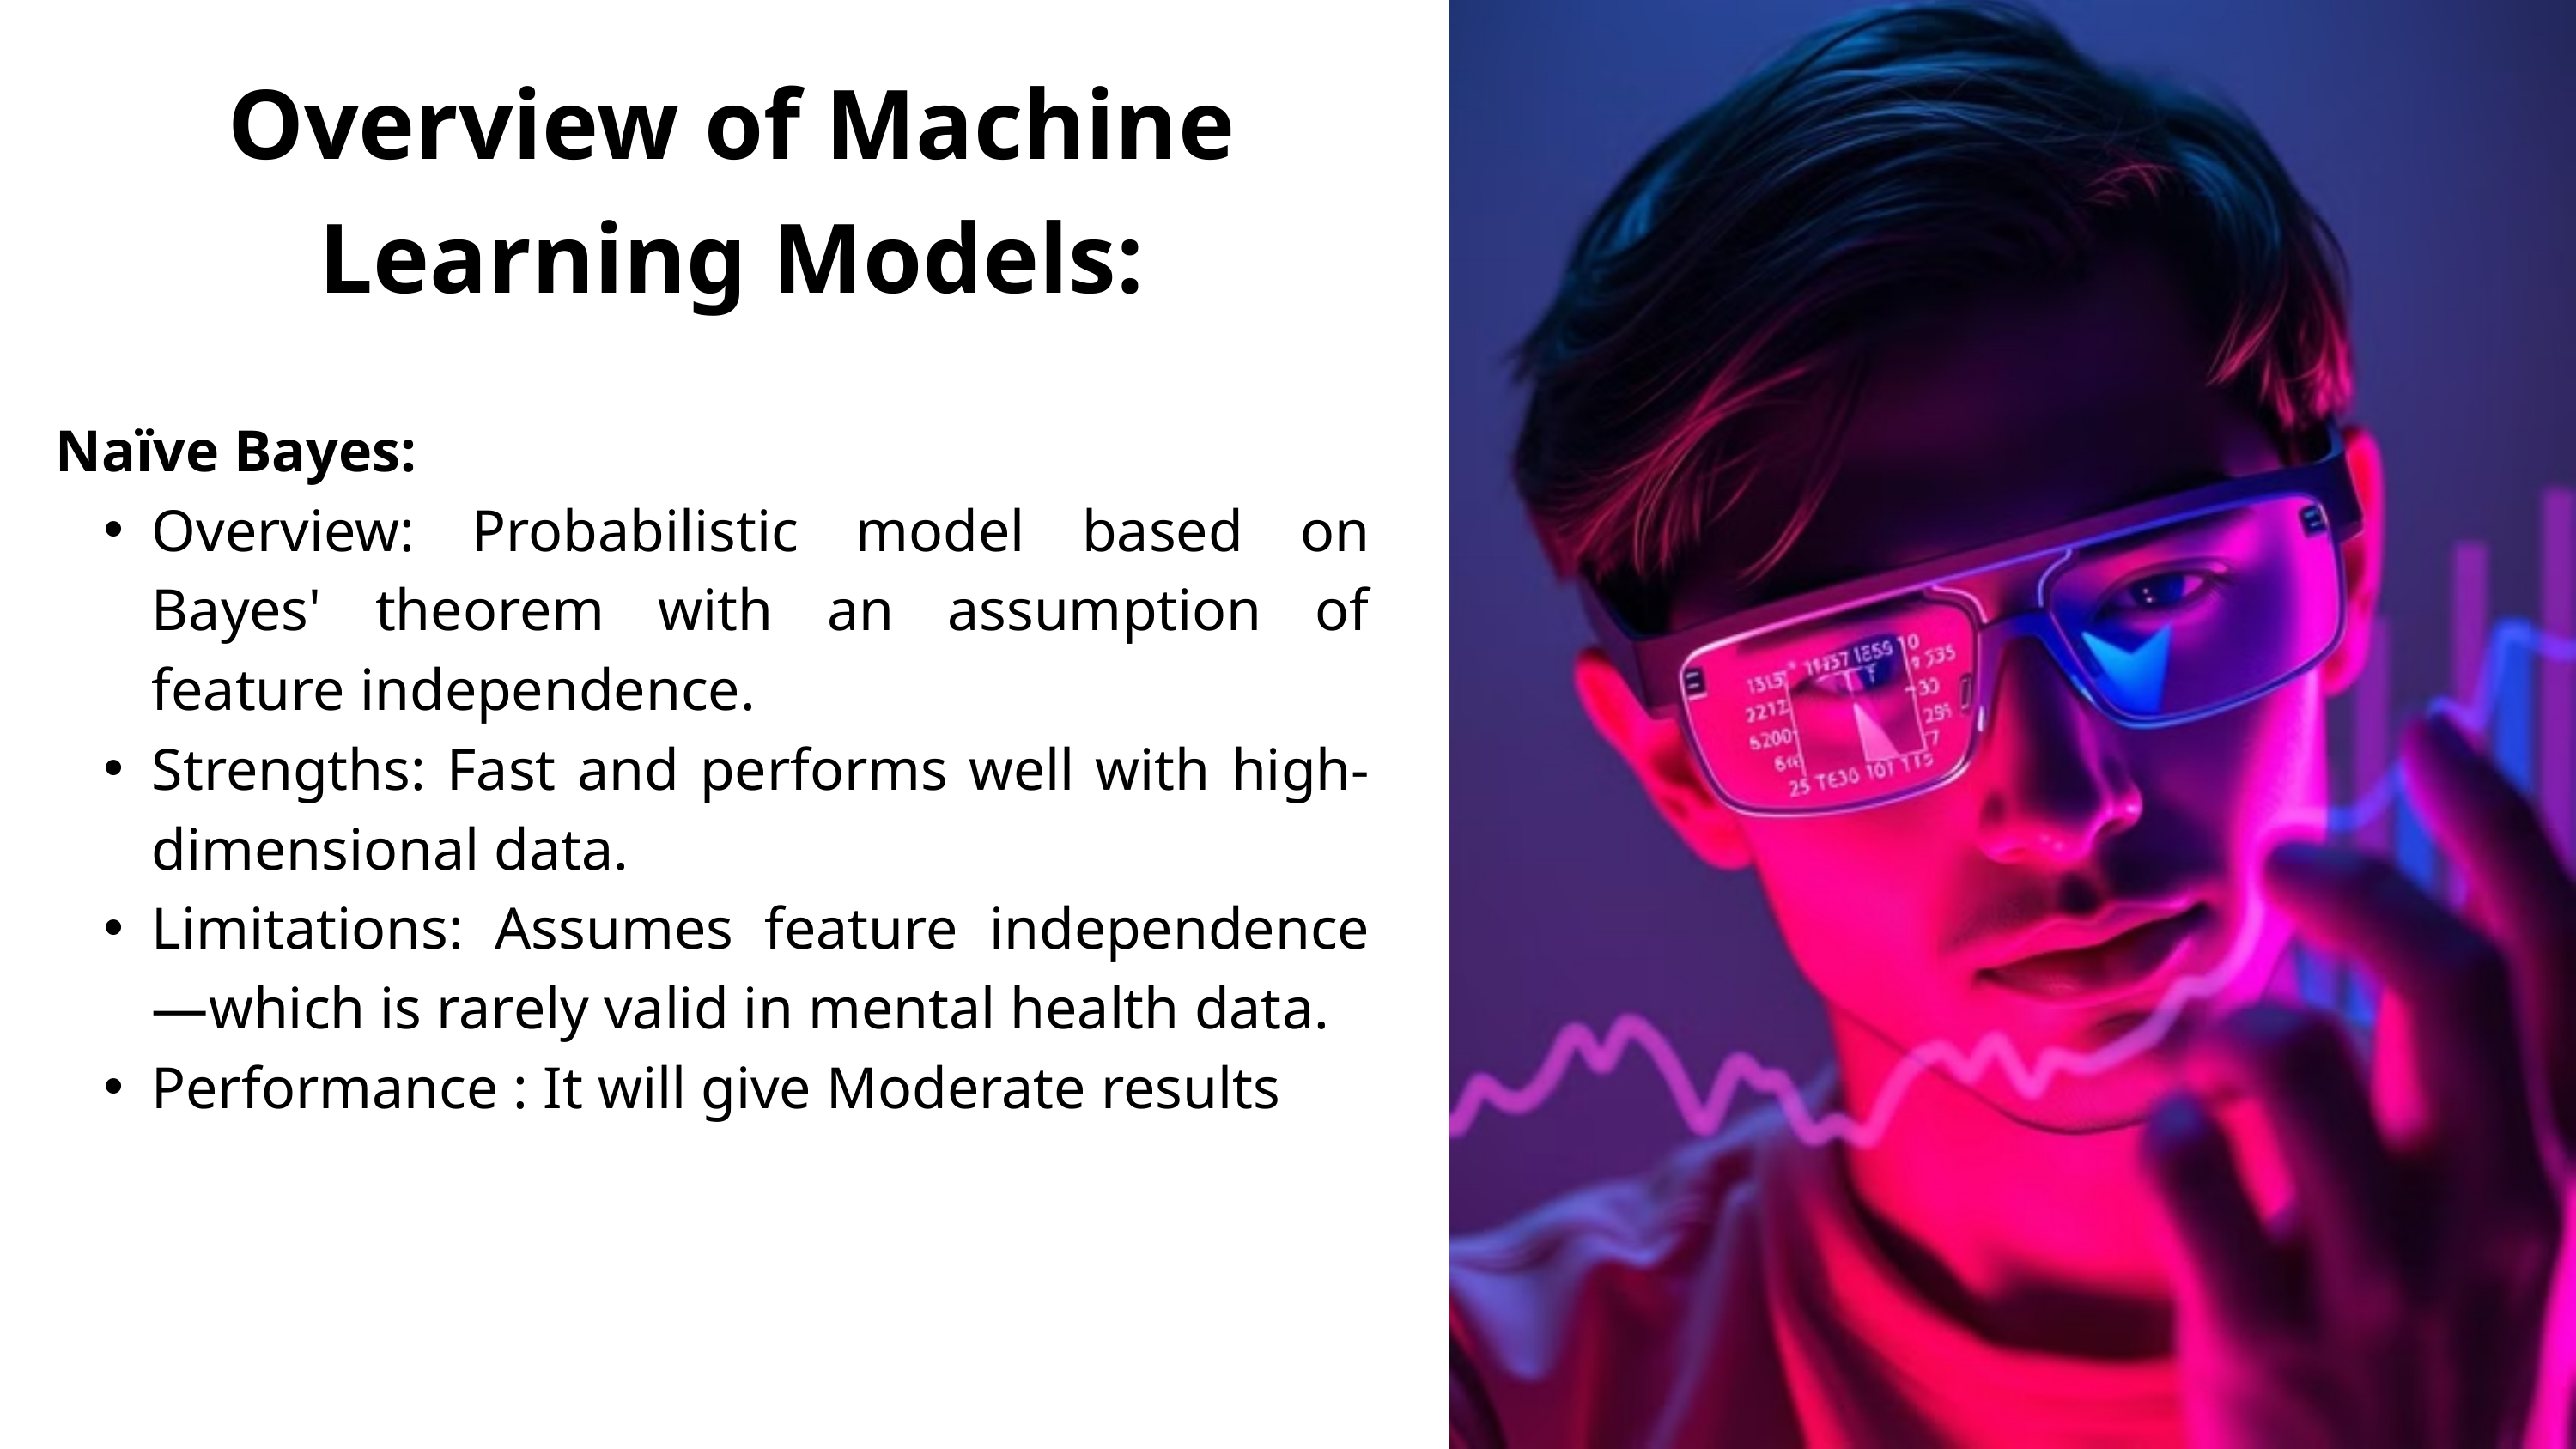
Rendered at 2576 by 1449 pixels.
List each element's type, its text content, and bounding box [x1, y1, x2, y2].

text_box [1449, 0, 2576, 1449]
text_box Naïve Bayes: Overview: Probabilistic model based on Bayes' theorem with an assumption of feature independence. Strengths: Fast and performs well with high-dimensional data. Limitations: Assumes feature independence—which is rarely valid in mental health data. Performance : It will give Moderate results [55, 403, 1371, 1200]
text_box Overview of Machine Learning Models: [122, 44, 1341, 403]
